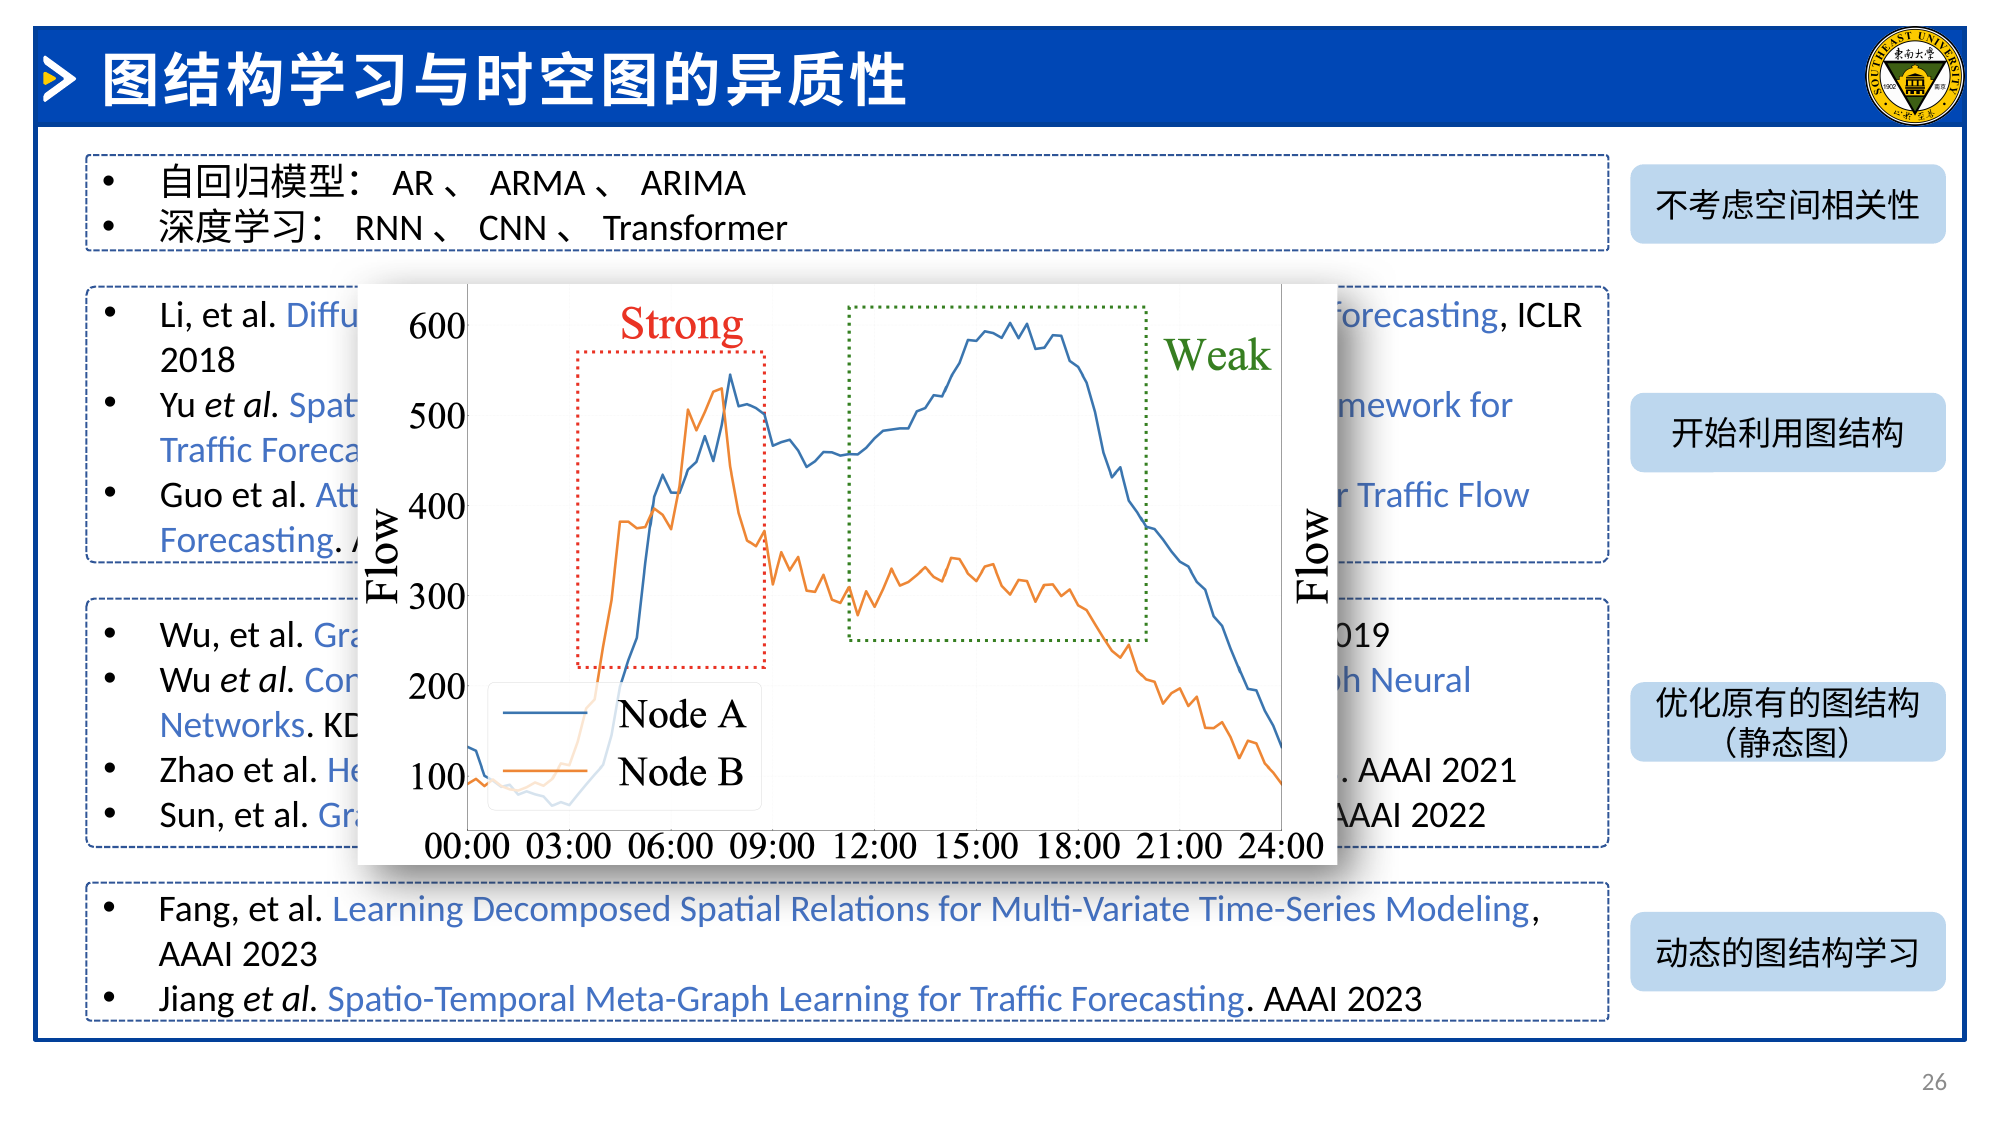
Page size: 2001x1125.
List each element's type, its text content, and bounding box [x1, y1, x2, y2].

text_box 开始利用图结构 [1629, 391, 1948, 474]
text_box Li, et al. Diffusion convolutional recurrent neural network: Data-driven trafﬁc forecasting, ICLR 2018 Yu et al. Spatio-Temporal Graph Convolutional Networks: A Deep Learning Framework for Trafﬁc Forecasting. IJCAI 2018 Guo et al. Attention Based Spatial-Temporal Graph Convolutional Networks for Traffic Flow Forecasting. AAAI 2019 [1371, 285, 1610, 564]
text_box Fang, et al. Learning Decomposed Spatial Relations for Multi-Variate Time-Series Modeling, AAAI 2023 Jiang et al. Spatio-Temporal Meta-Graph Learning for Trafﬁc Forecasting. AAAI 2023 [85, 881, 1610, 1022]
text_box Li, et al. Diffusion convolutional recurrent neural network: Data-driven trafﬁc forecasting, ICLR 2018 Yu et al. Spatio-Temporal Graph Convolutional Networks: A Deep Learning Framework for Trafﬁc Forecasting. IJCAI 2018 Guo et al. Attention Based Spatial-Temporal Graph Convolutional Networks for Traffic Flow Forecasting. AAAI 2019 [85, 285, 354, 564]
text_box 自回归模型：AR、ARMA、ARIMA 深度学习：RNN、CNN、Transformer [85, 154, 1610, 252]
slide_number 26 [1843, 1051, 1963, 1111]
picture [357, 284, 1338, 865]
title 图结构学习与时空图的异质性 [86, 35, 1743, 122]
text_box Wu, et al. Graph WaveNet for Deep Spatial-Temporal Graph Modeling, IJCAI 2019 Wu et al. Connecting the Dots: Multivariate Time Series Forecasting with Graph Neural Networks. KDD 2020 Zhao et al. Heterogeneous graph structure learning for graph neural networks. AAAI 2021 Sun, et al. Graph Structure Learning with Variational Information Bottleneck. AAAI 2022 [1386, 597, 1610, 849]
text_box 不考虑空间相关性 [1629, 163, 1948, 245]
text_box 动态的图结构学习 [1629, 910, 1948, 993]
text_box Wu, et al. Graph WaveNet for Deep Spatial-Temporal Graph Modeling, IJCAI 2019 Wu et al. Connecting the Dots: Multivariate Time Series Forecasting with Graph Neural Networks. KDD 2020 Zhao et al. Heterogeneous graph structure learning for graph neural networks. AAAI 2021 Sun, et al. Graph Structure Learning with Variational Information Bottleneck. AAAI 2022 [85, 597, 340, 849]
picture [1865, 26, 1965, 126]
text_box 优化原有的图结构 （静态图） [1629, 681, 1948, 763]
